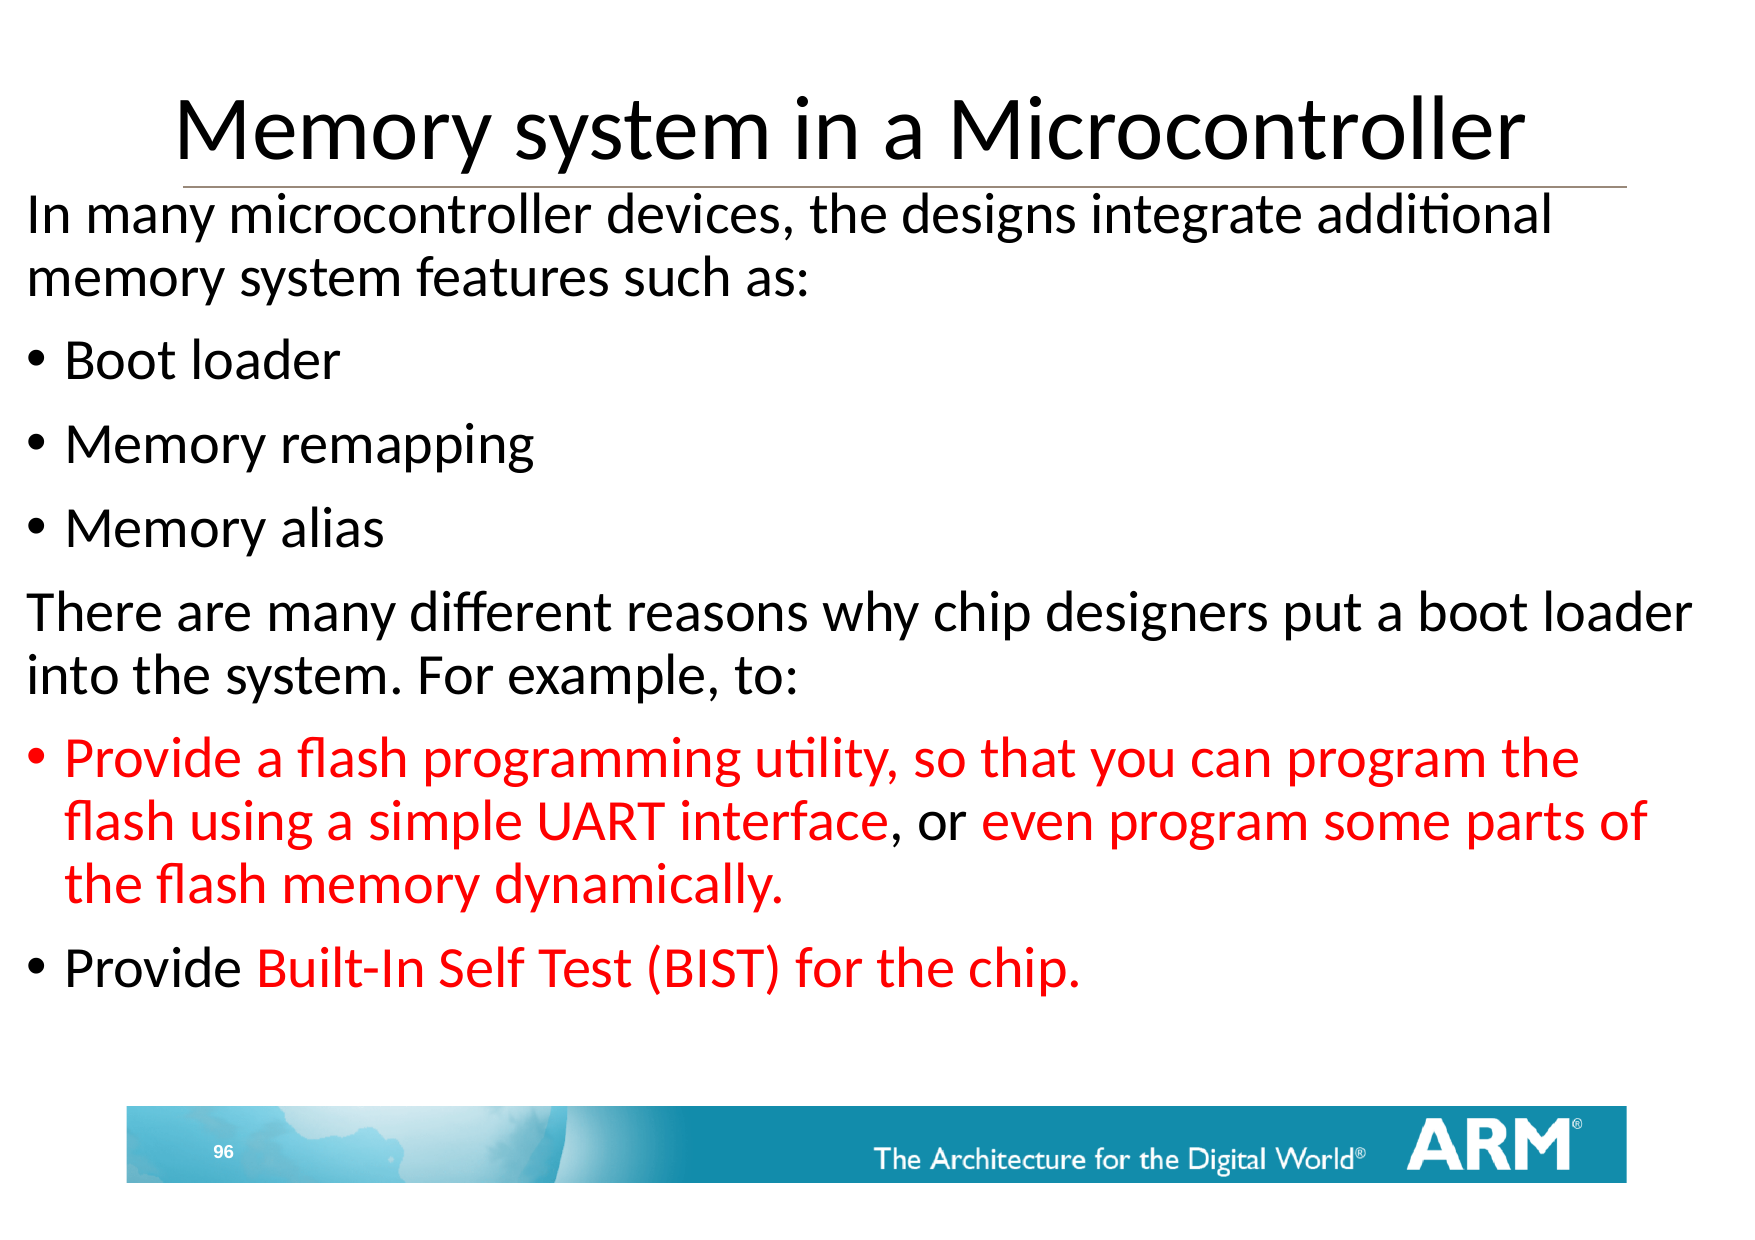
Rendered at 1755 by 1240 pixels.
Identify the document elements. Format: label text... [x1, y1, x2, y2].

list In many microcontroller devices, the designs integrate additional memory system features such as: Boot loader Memory remapping Memory alias There are many different reasons why chip designers put a boot loader into the system. For example, to: Provide a flash programming utility, so that you can program the flash using a simple UART interface, or even program some parts of the flash memory dynamically. Provide Built-In Self Test (BIST) for the chip. [26, 182, 1704, 457]
title Memory system in a Microcontroller [173, 80, 1581, 172]
picture [126, 1106, 1627, 1183]
slide_number 96 [198, 1139, 287, 1187]
